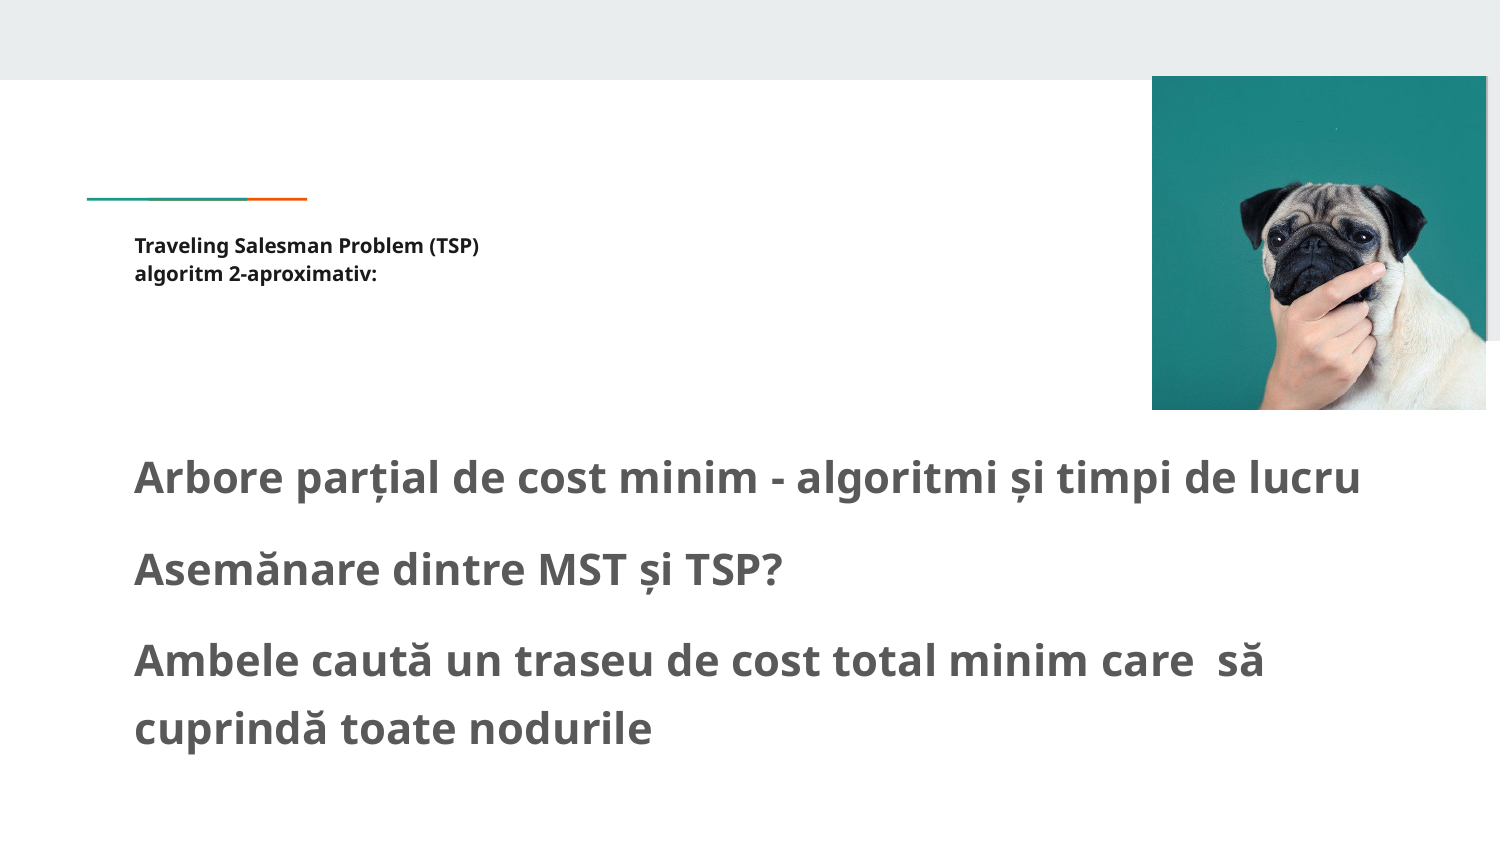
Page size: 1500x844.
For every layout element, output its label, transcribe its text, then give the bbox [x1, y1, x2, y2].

list Arbore parțial de cost minim - algoritmi și timpi de lucru Asemănare dintre MST și TSP? Ambele caută un traseu de cost total minim care să cuprindă toate nodurile [119, 341, 1381, 828]
picture [1151, 75, 1500, 410]
title Traveling Salesman Problem (TSP) algoritm 2-aproximativ: [119, 216, 1146, 305]
